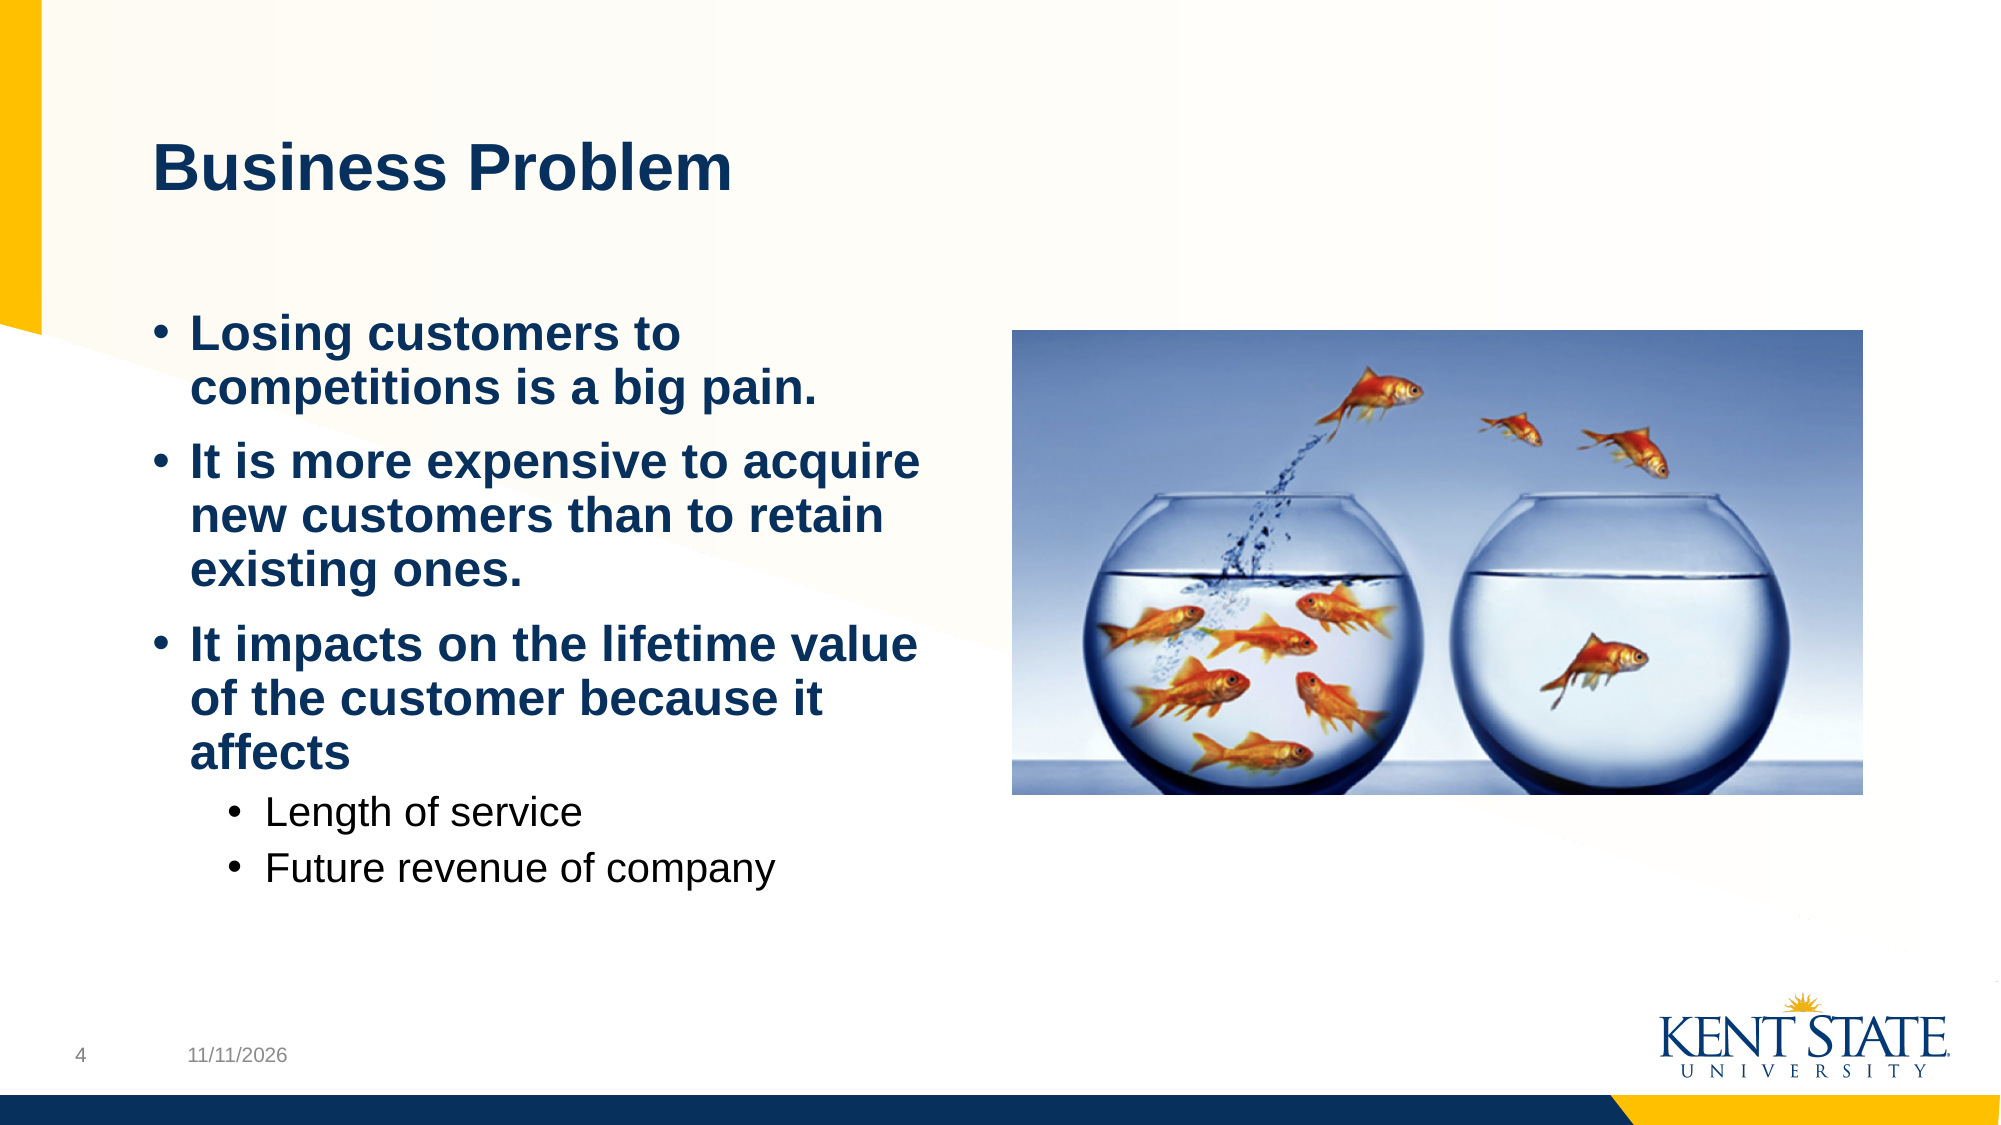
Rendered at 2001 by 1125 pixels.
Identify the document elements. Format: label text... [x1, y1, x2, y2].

title Business Problem [137, 59, 1863, 278]
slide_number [137, 1024, 338, 1085]
picture [1659, 992, 1950, 1078]
list Losing customers to competitions is a big pain. It is more expensive to acquire new customers than to retain existing ones. It impacts on the lifetime value of the customer because it affects Length of service Future revenue of company [137, 299, 971, 924]
picture [41, 0, 2000, 982]
